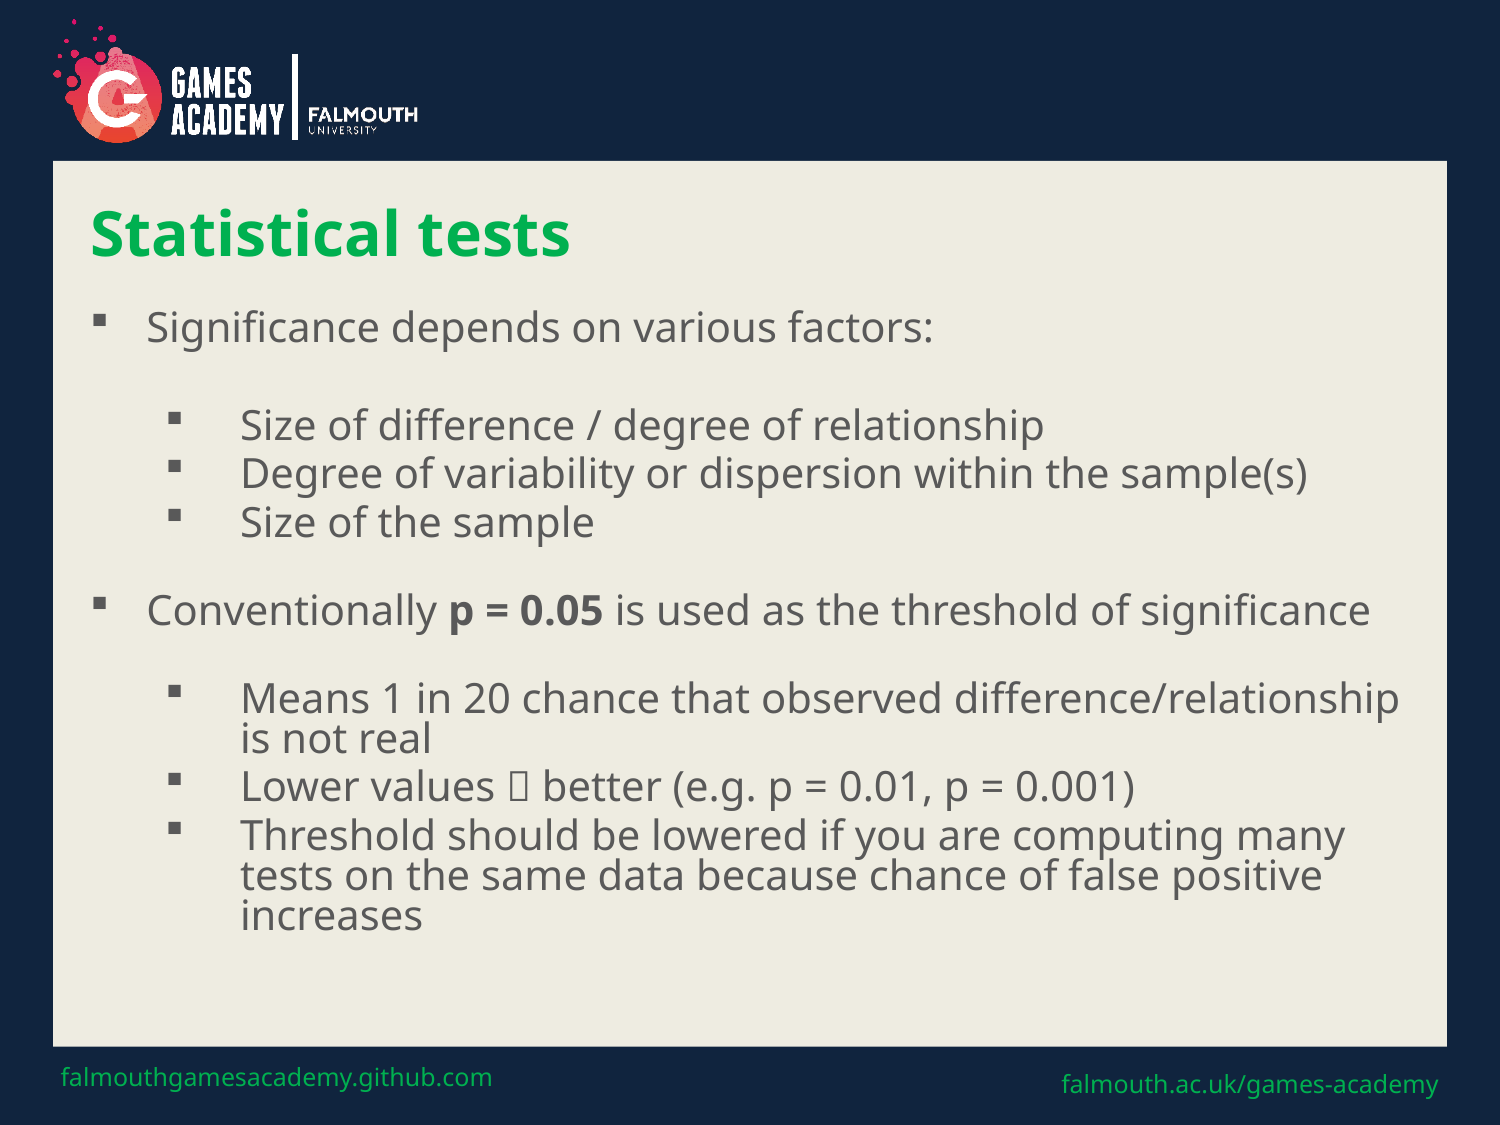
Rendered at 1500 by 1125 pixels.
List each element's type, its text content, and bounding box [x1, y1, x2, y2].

picture [304, 104, 420, 138]
list Significance depends on various factors: Size of difference / degree of relationship Degree of variability or dispersion within the sample(s) Size of the sample Conventionally p = 0.05 is used as the threshold of significance Means 1 in 20 chance that observed difference/relationship is not real Lower values  better (e.g. p = 0.01, p = 0.001) Threshold should be lowered if you are computing many tests on the same data because chance of false positive increases [75, 302, 1425, 1024]
picture [53, 19, 284, 143]
title Statistical tests [75, 184, 1425, 279]
